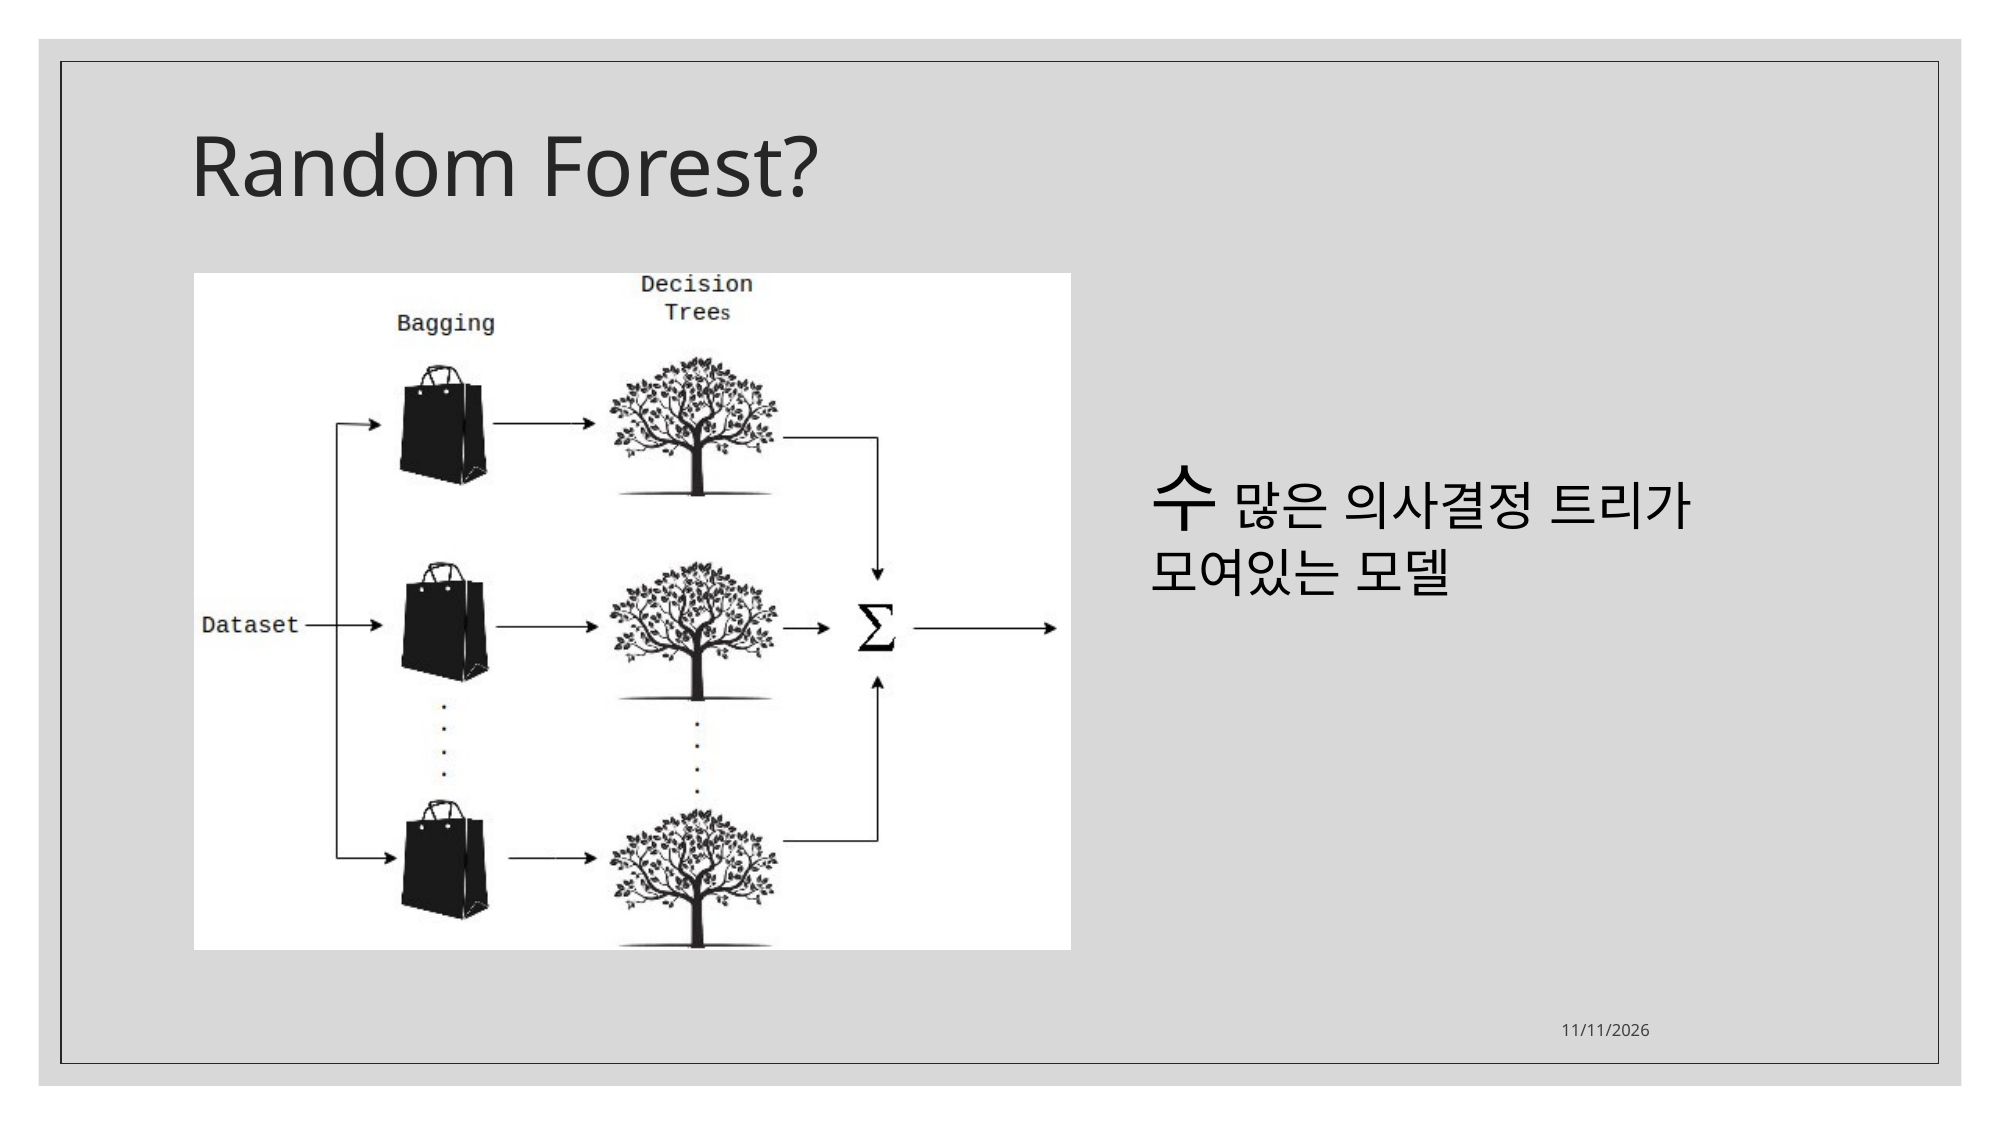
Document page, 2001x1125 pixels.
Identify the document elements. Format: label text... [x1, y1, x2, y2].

title Random Forest? [174, 105, 1825, 234]
text_box 수 많은 의사결정 트리가 모여있는 모델 [1135, 442, 1856, 610]
picture [194, 273, 1071, 950]
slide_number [1190, 990, 1665, 1050]
